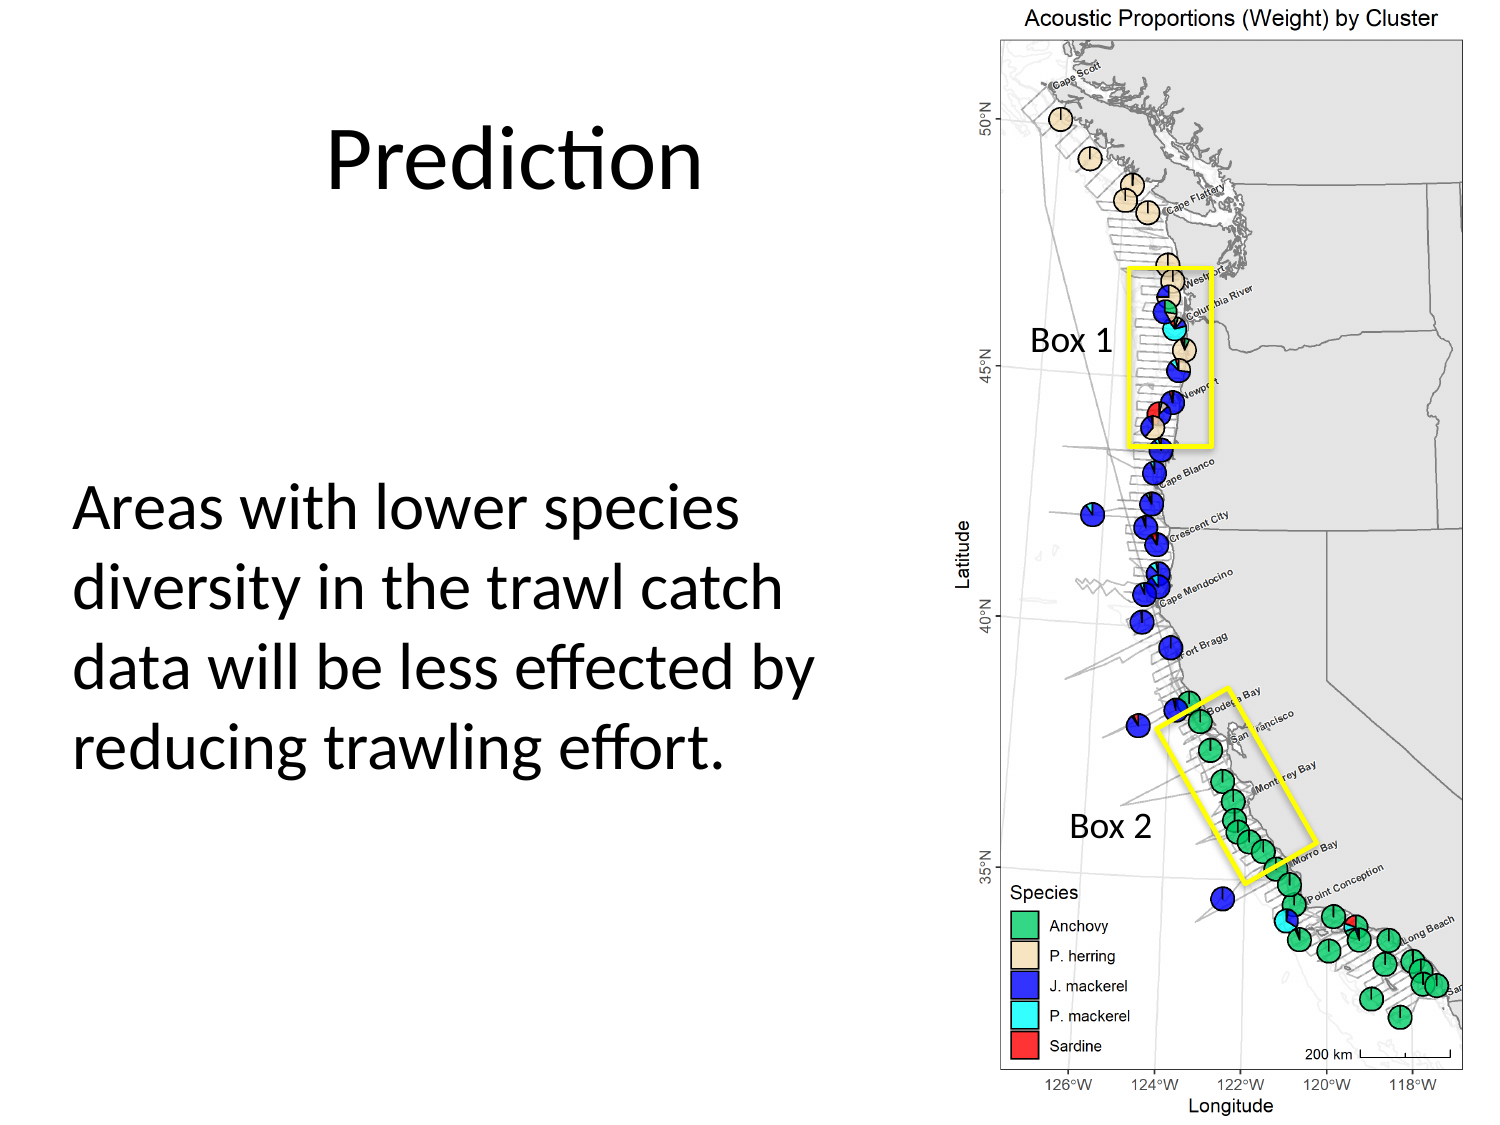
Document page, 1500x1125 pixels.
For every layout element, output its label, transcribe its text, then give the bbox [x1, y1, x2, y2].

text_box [1015, 267, 1279, 876]
picture [919, 0, 1500, 1125]
list Areas with lower species diversity in the trawl catch data will be less effected by reducing trawling effort. [57, 267, 914, 976]
title Prediction [0, 58, 914, 247]
